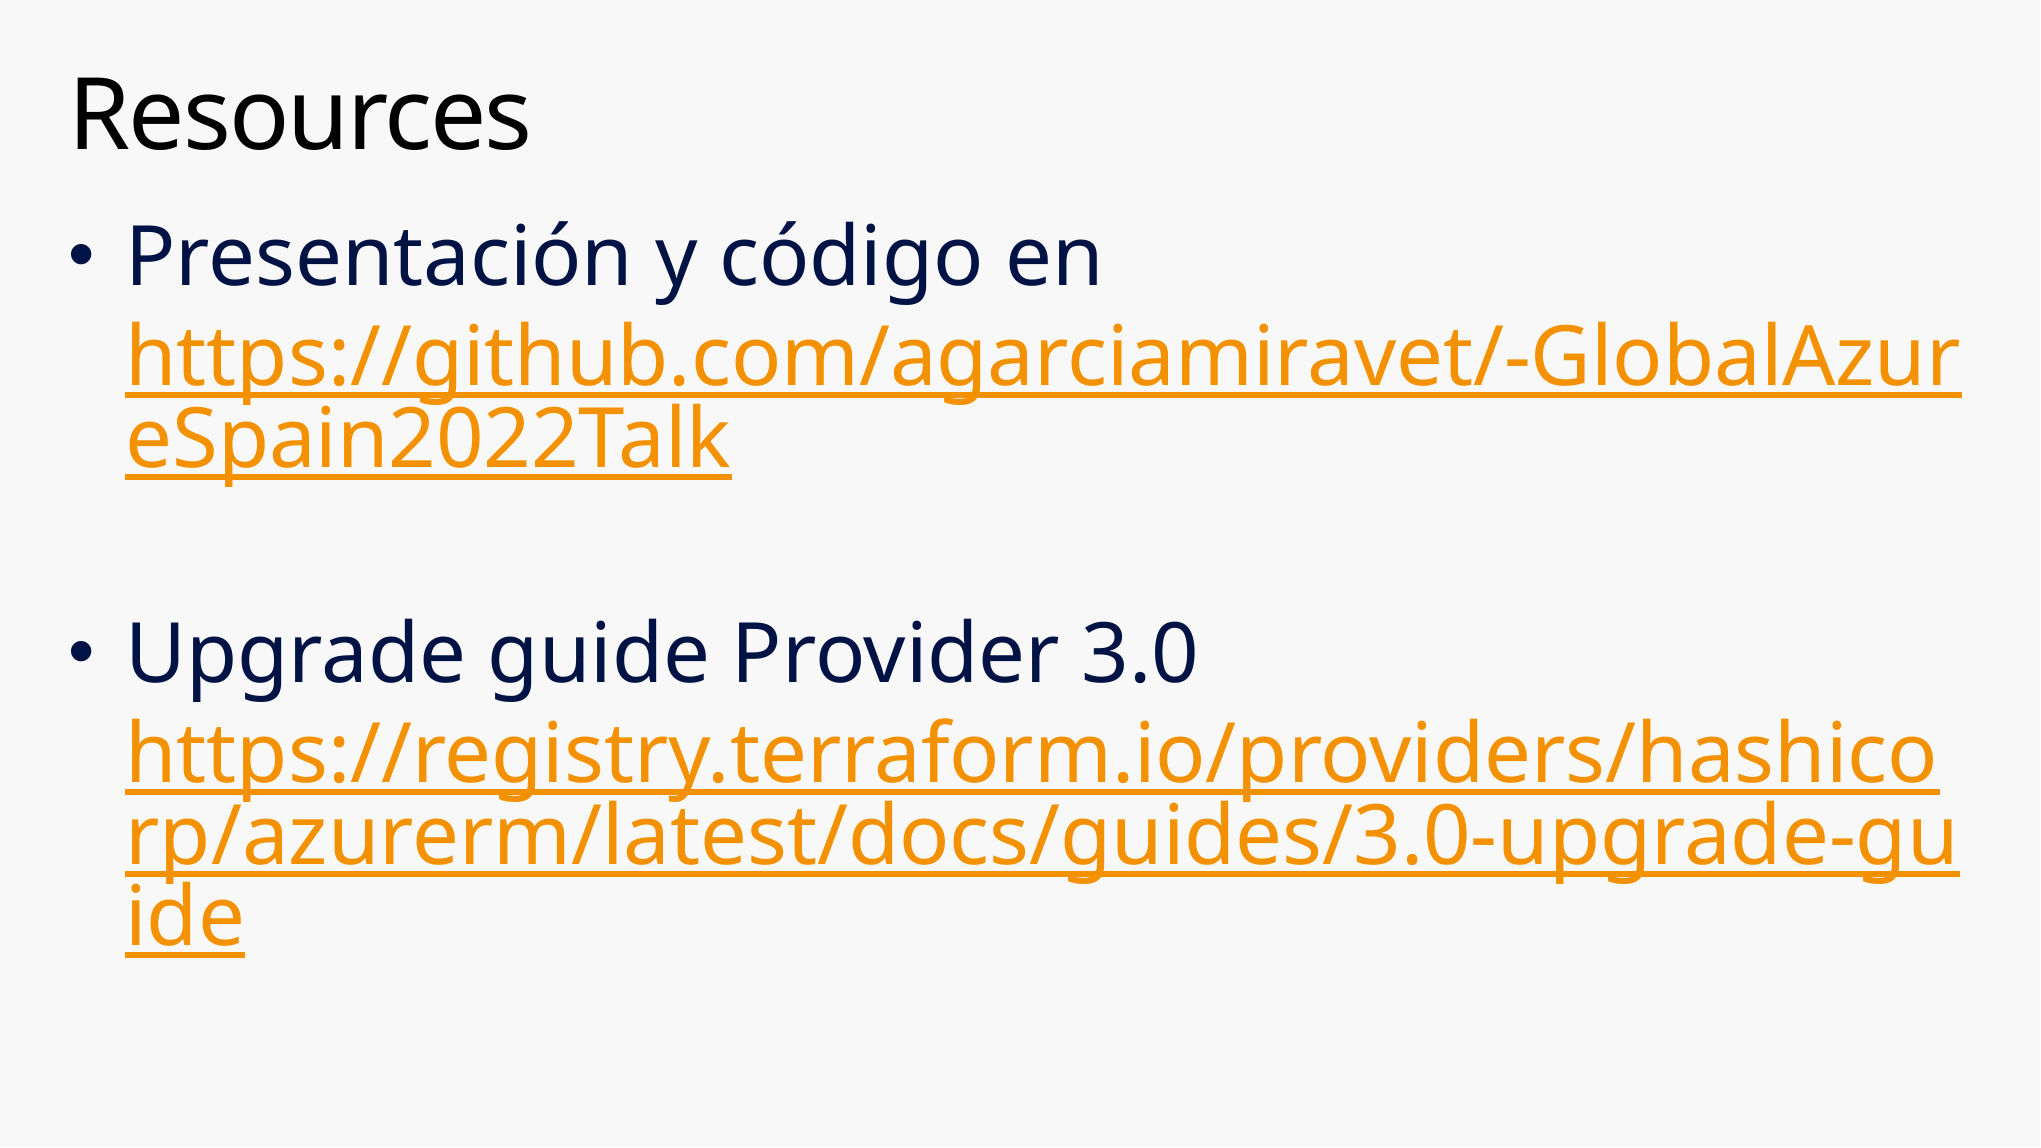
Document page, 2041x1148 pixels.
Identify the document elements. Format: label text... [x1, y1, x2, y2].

list Presentación y código en https://github.com/agarciamiravet/-GlobalAzureSpain2022Talk Upgrade guide Provider 3.0 https://registry.terraform.io/providers/hashicorp/azurerm/latest/docs/guides/3.0-upgrade-guide [45, 199, 1996, 1017]
title Resources [45, 48, 1996, 199]
